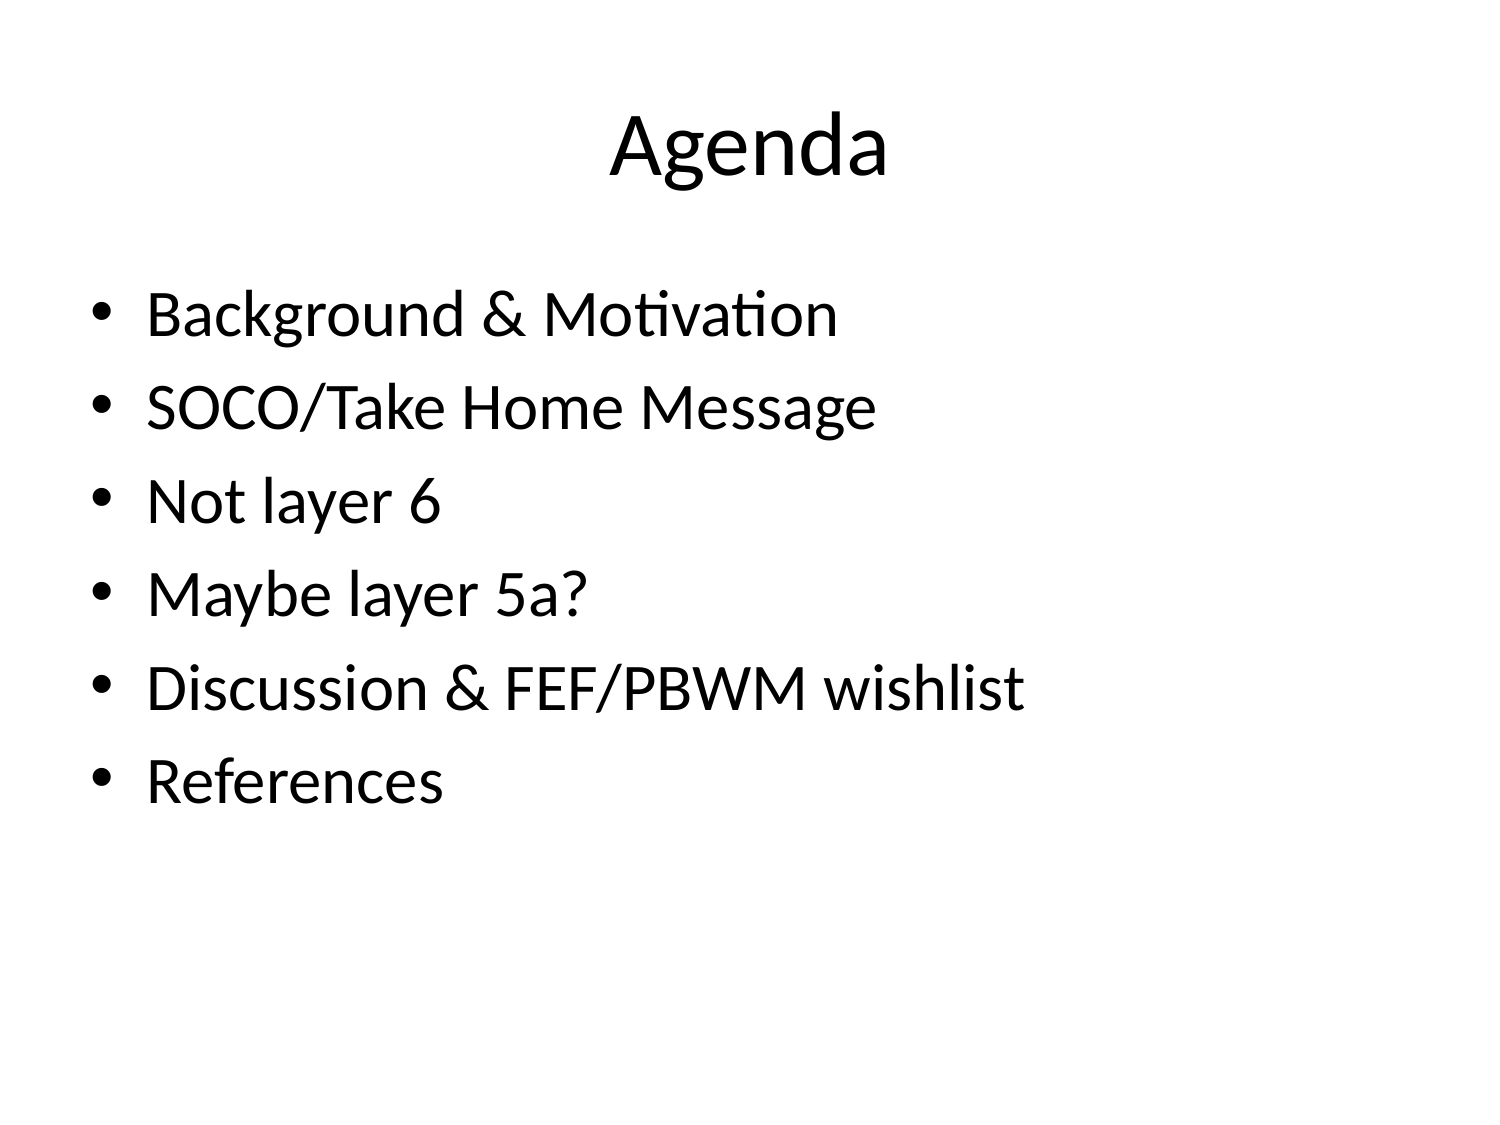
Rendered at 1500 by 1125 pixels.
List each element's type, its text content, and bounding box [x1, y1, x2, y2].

title Agenda [75, 45, 1425, 233]
list Background & Motivation SOCO/Take Home Message Not layer 6 Maybe layer 5a? Discussion & FEF/PBWM wishlist References [75, 262, 1425, 1005]
